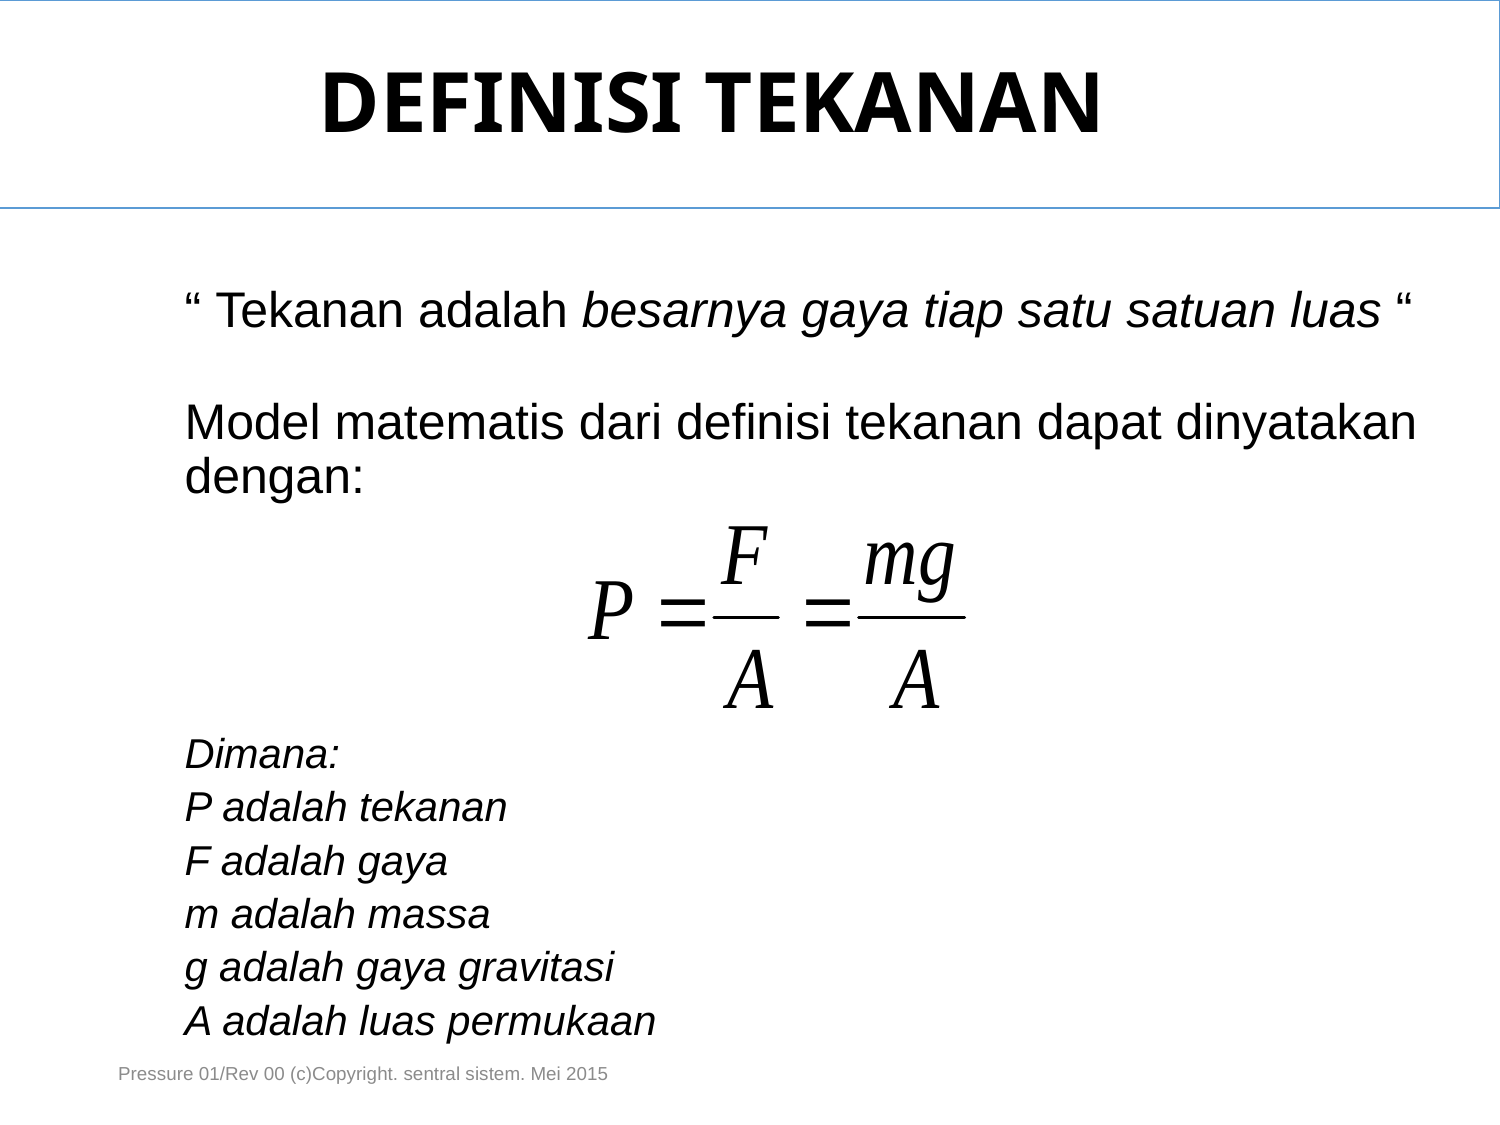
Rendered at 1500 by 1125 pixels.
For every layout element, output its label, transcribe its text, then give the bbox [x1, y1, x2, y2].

footer Pressure 01/Rev 00 (c)Copyright. sentral sistem. Mei 2015 [103, 1042, 650, 1103]
text_box “ Tekanan adalah besarnya gaya tiap satu satuan luas “ [169, 277, 1483, 368]
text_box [574, 500, 978, 728]
title DEFINISI TEKANAN [75, 28, 1350, 158]
text_box Model matematis dari definisi tekanan dapat dinyatakan dengan: [169, 388, 1483, 480]
text_box Dimana: P adalah tekanan F adalah gaya m adalah massa g adalah gaya gravitasi A adalah luas permukaan [169, 725, 1483, 1005]
text_box [0, 0, 1500, 209]
